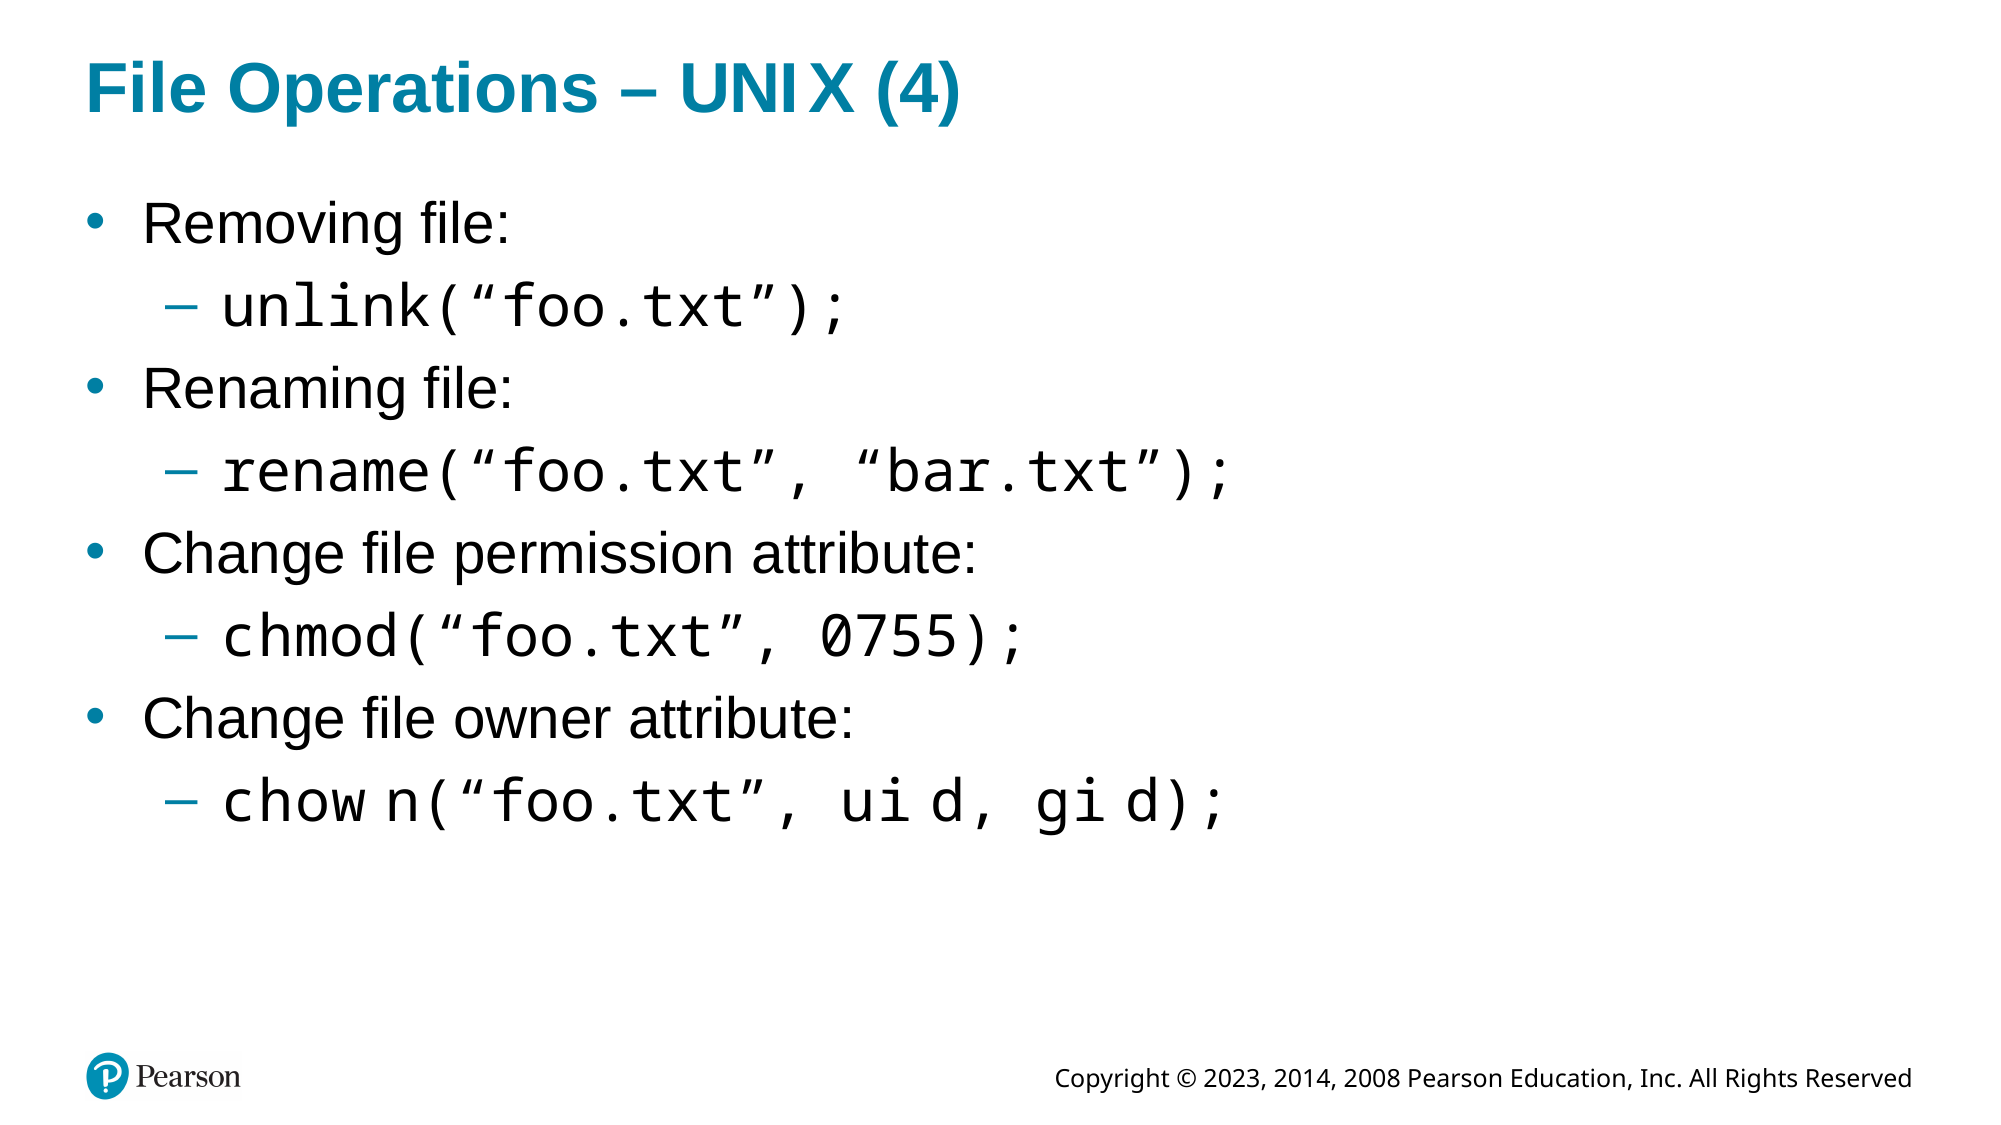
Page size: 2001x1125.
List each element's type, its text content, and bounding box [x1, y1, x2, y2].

list Removing file: unlink(“foo.txt”); Renaming file: rename(“foo.txt”, “bar.txt”); Change file permission attribute: c h mod(“foo.txt”, 0755); Change file owner attribute: c h o w n(“foo.txt”, u i d, g i d); [85, 182, 1916, 836]
picture [85, 1051, 242, 1101]
title File Operations – U N I X (4) [85, 0, 1916, 182]
